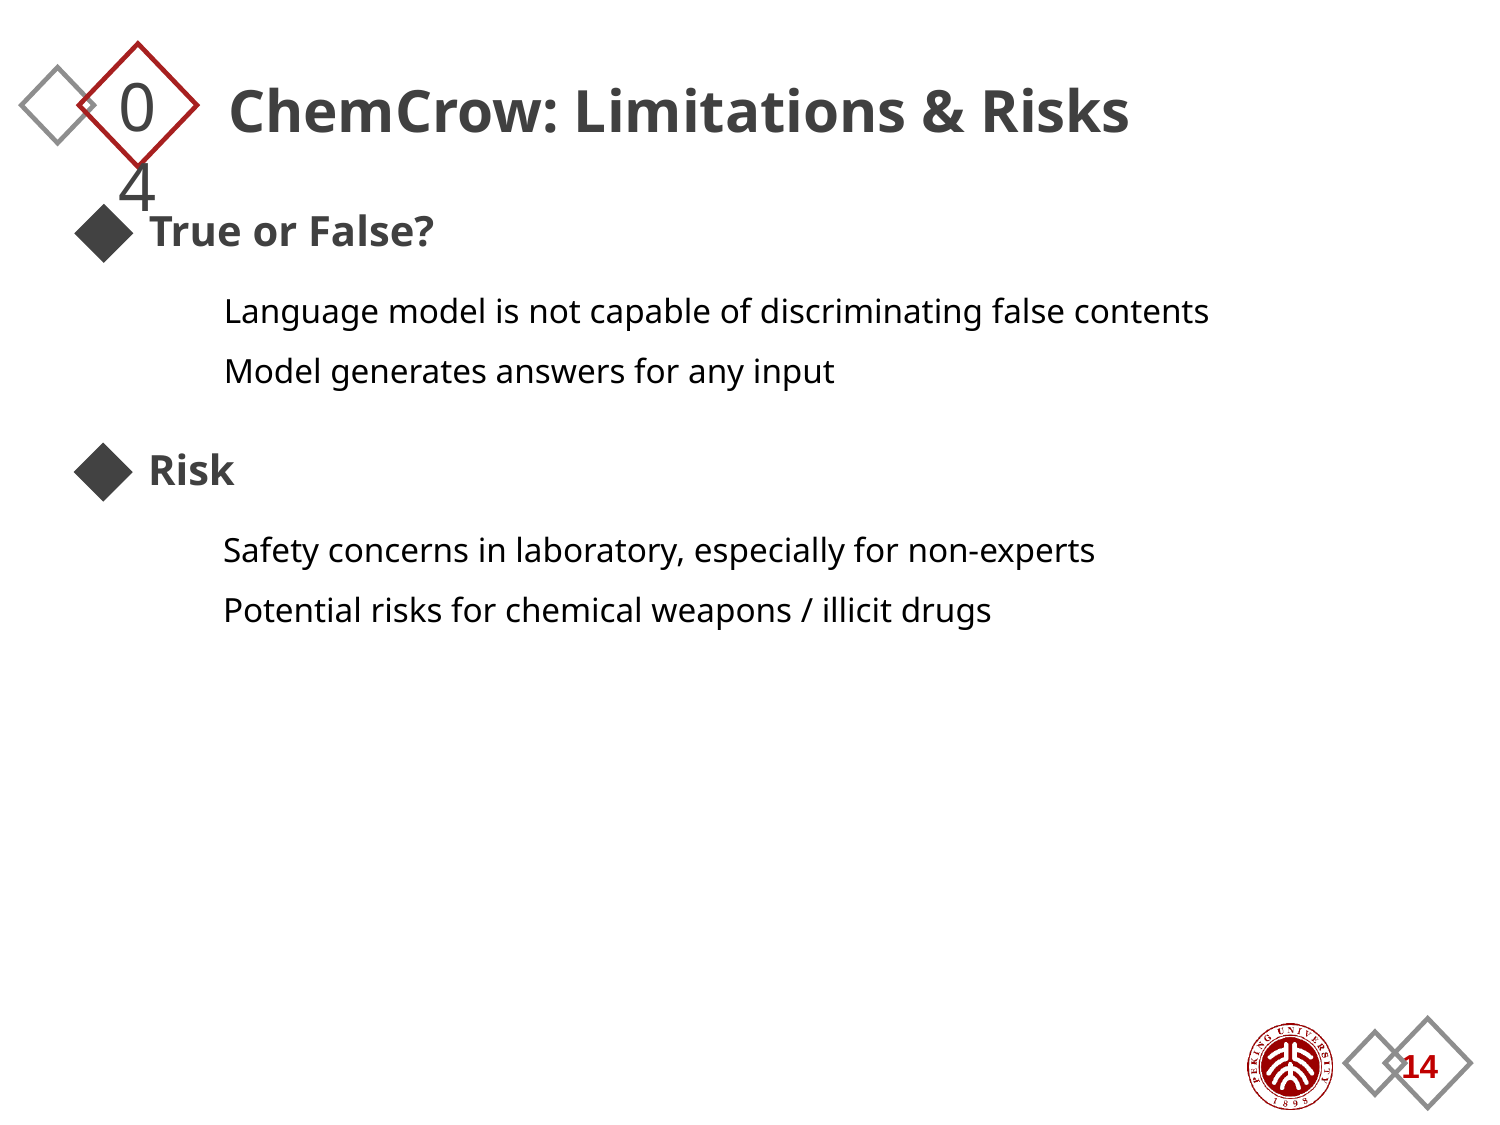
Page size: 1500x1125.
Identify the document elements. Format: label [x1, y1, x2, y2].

text_box [133, 436, 1366, 631]
text_box [134, 197, 1366, 393]
text_box [21, 43, 1471, 1108]
